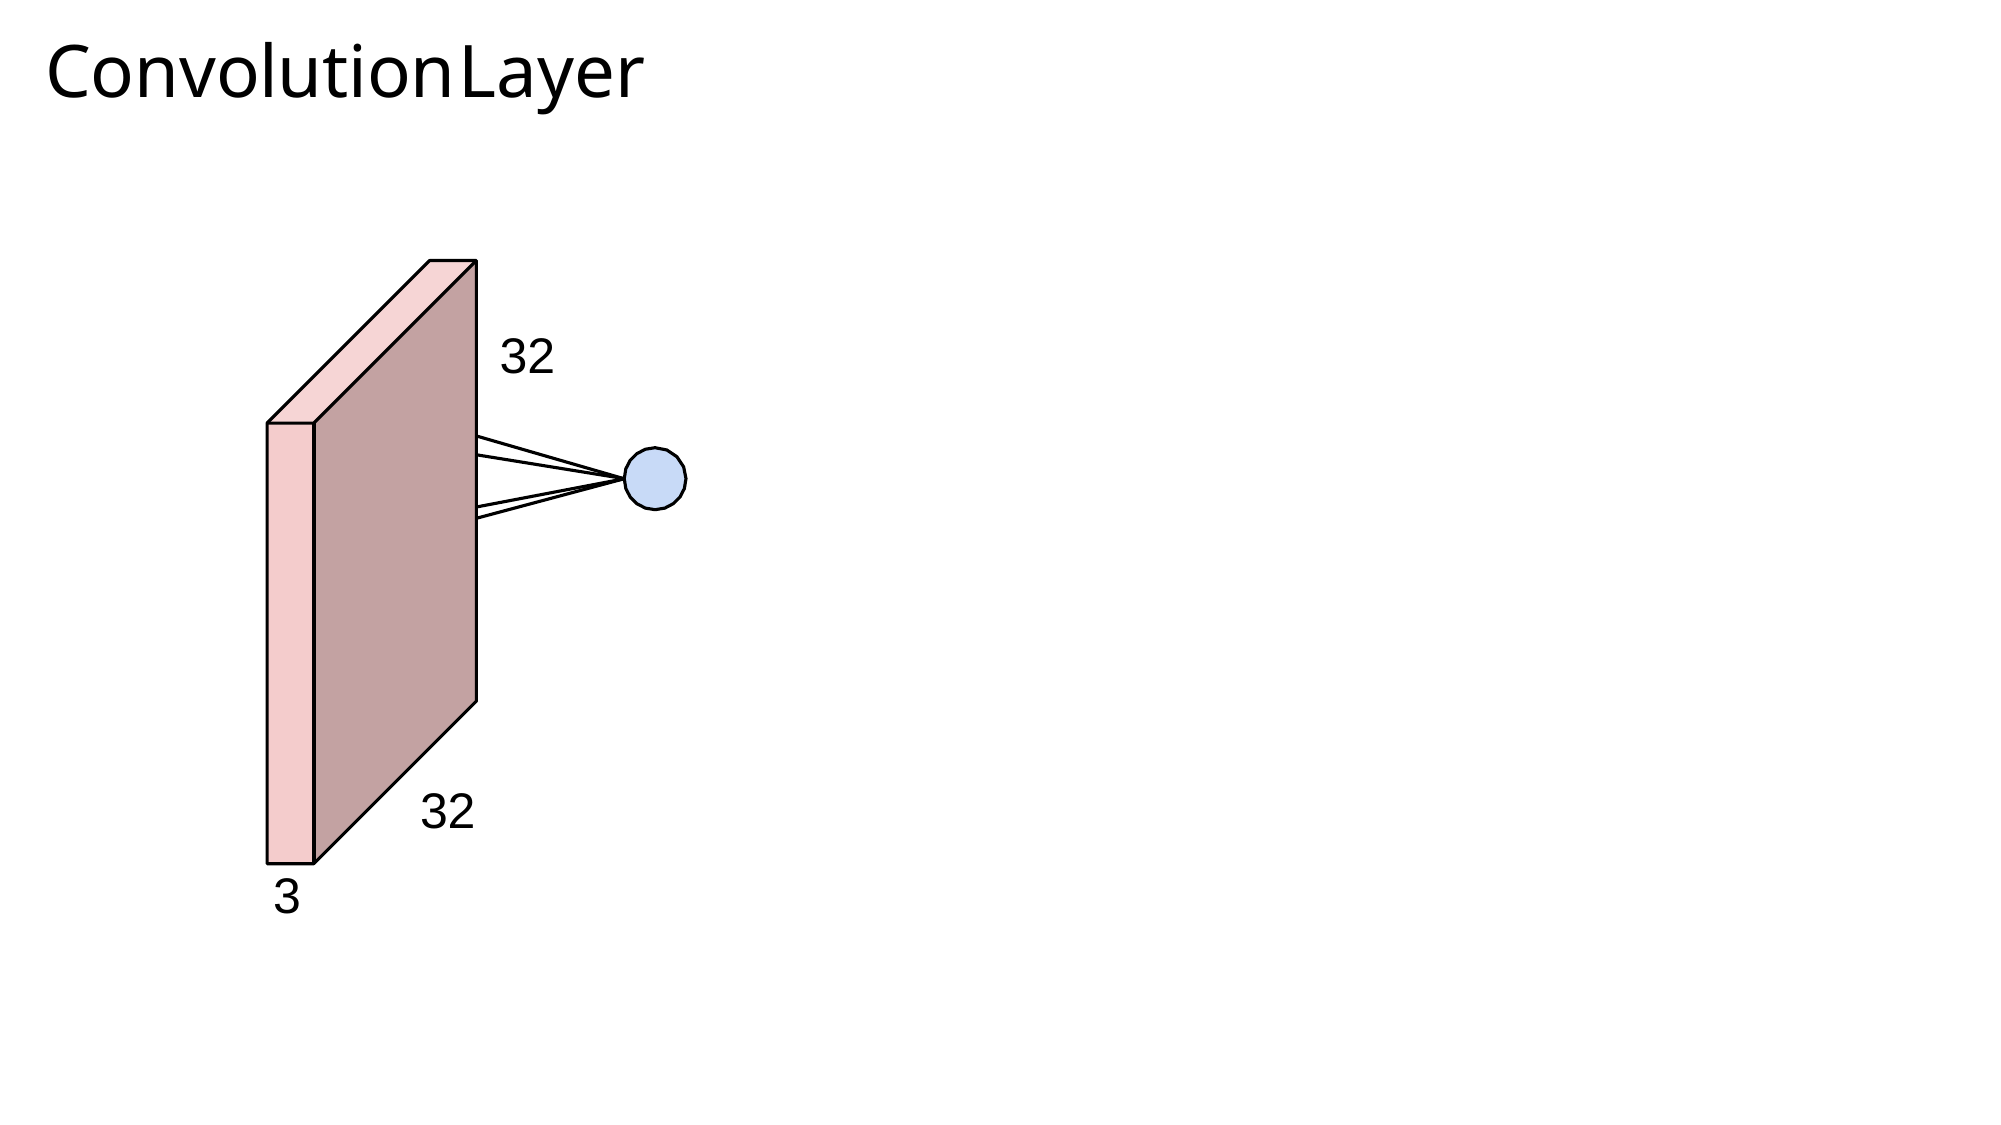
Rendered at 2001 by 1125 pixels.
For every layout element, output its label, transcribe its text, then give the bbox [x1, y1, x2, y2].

text_box 32 [417, 785, 486, 840]
text_box 32 [497, 330, 565, 385]
text_box Convolution [43, 39, 456, 127]
text_box [314, 261, 477, 864]
text_box [270, 260, 475, 420]
text_box [268, 260, 477, 423]
text_box [624, 447, 686, 510]
text_box Layer [456, 39, 649, 127]
text_box [267, 422, 314, 864]
text_box 3 [271, 870, 311, 925]
